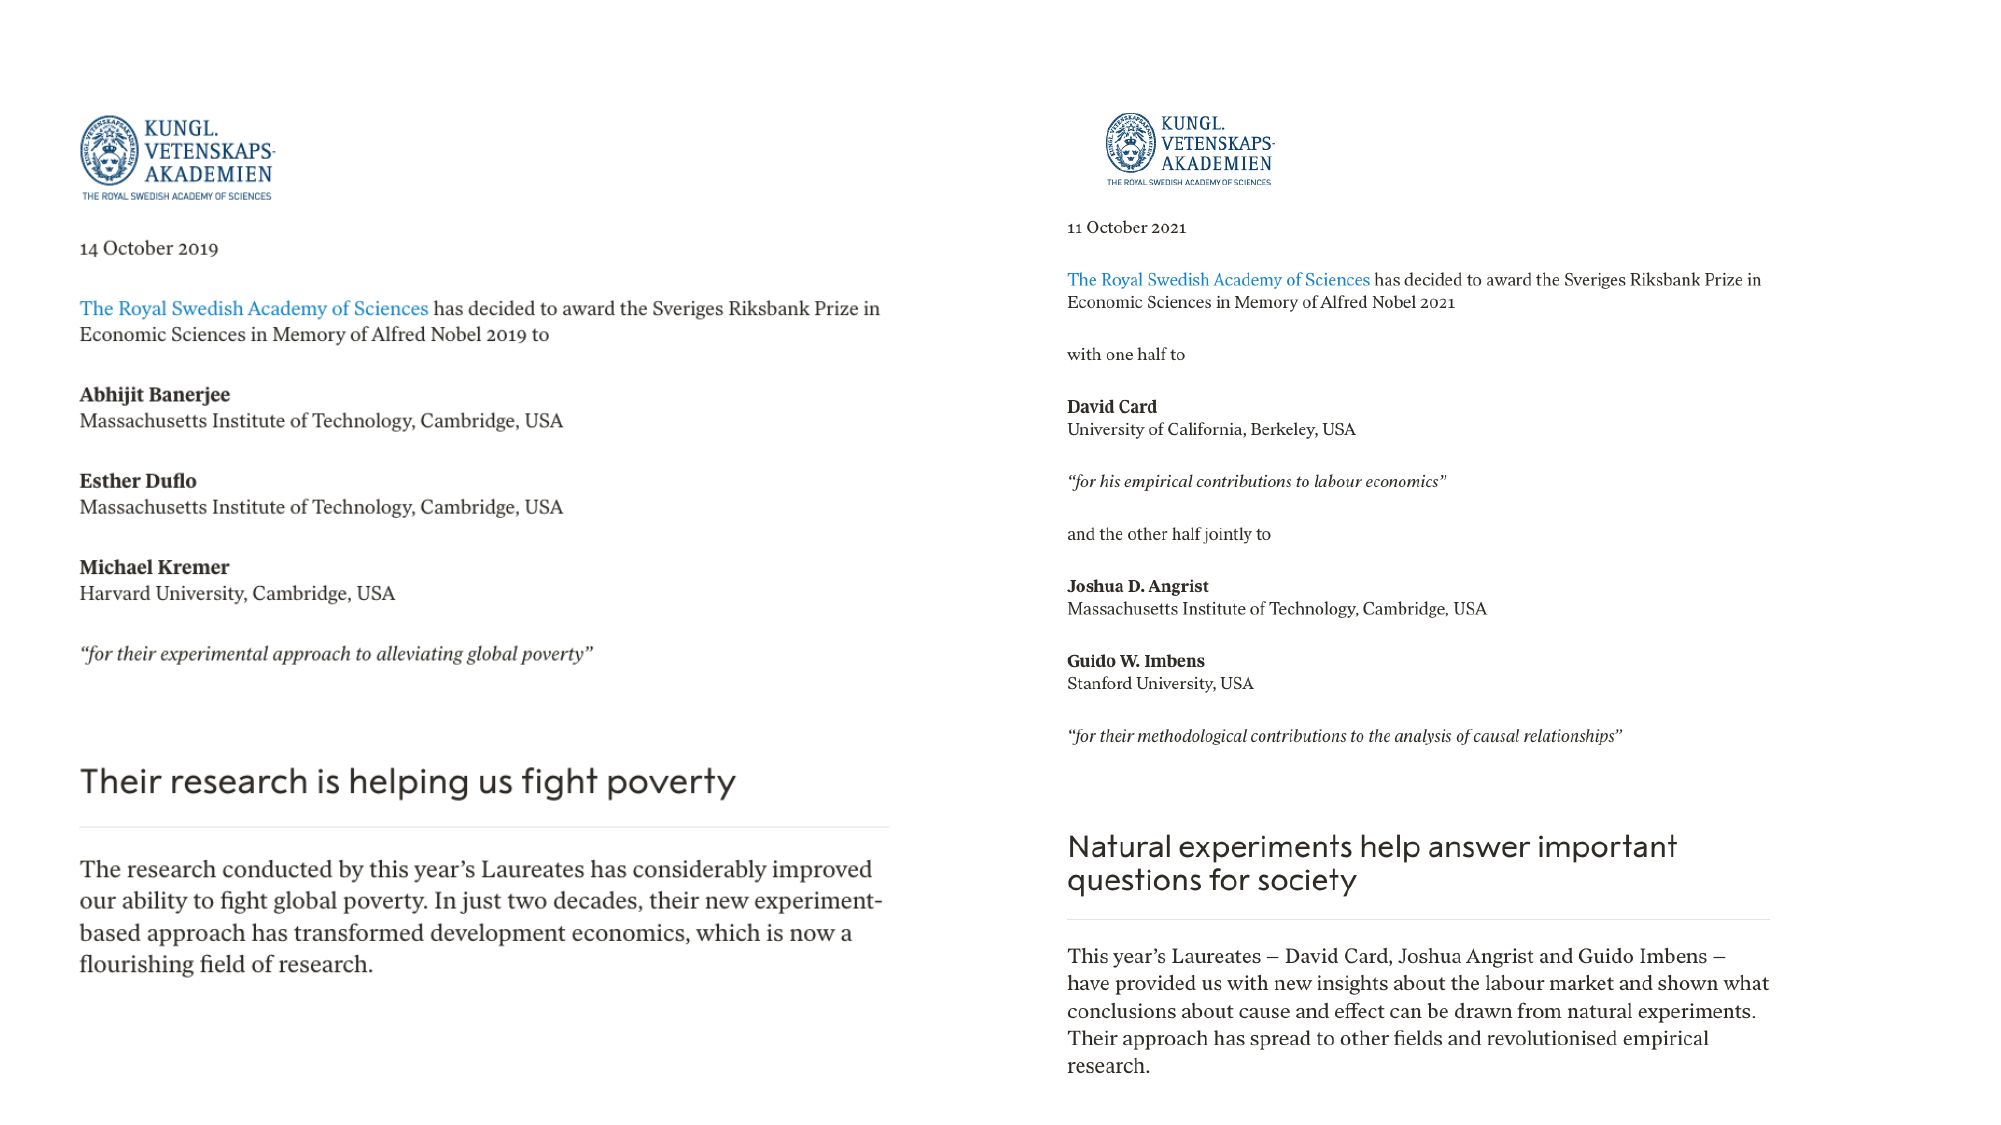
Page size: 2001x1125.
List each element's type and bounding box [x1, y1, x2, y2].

picture [45, 94, 1911, 1088]
